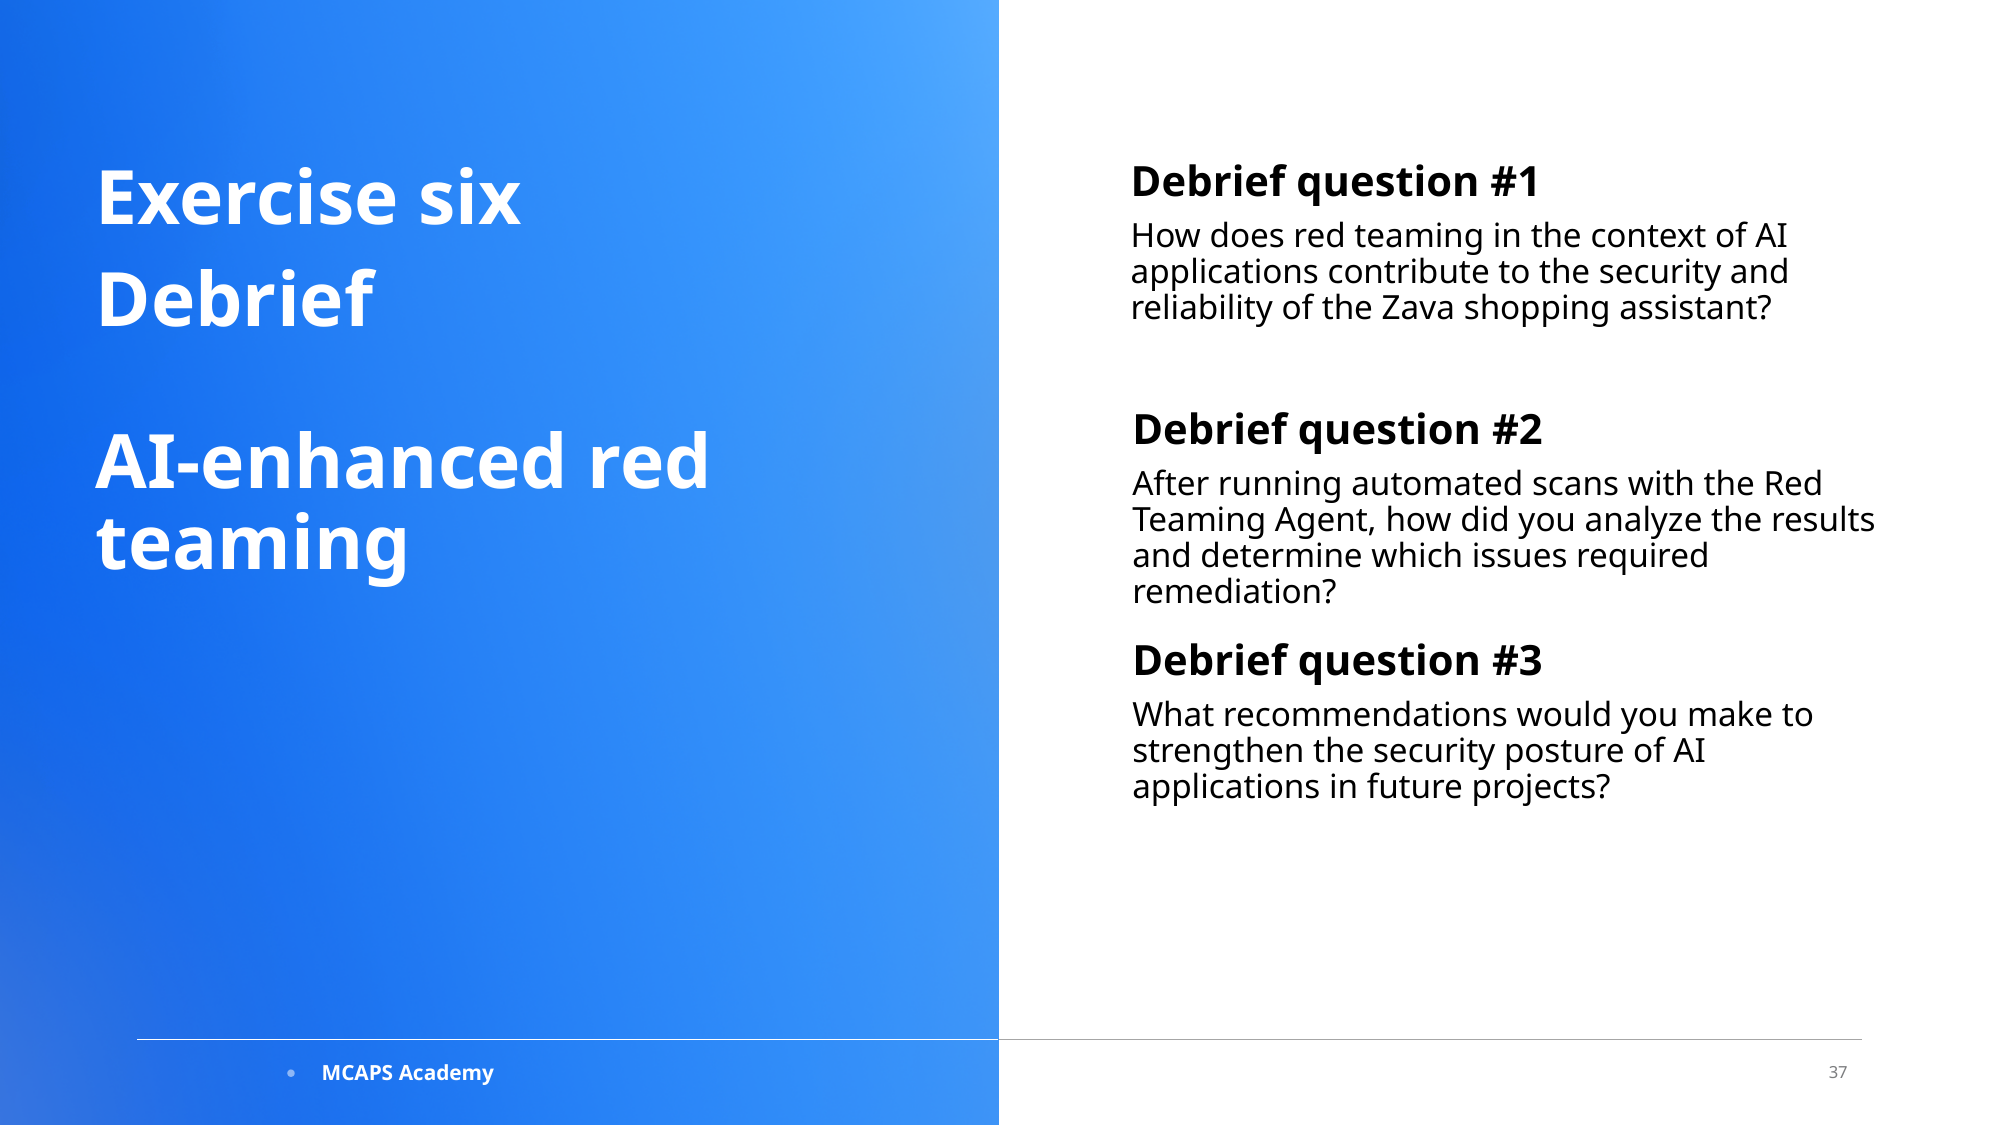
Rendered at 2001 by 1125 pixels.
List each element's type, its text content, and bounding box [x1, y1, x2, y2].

list Debrief question #2 [1132, 408, 1905, 454]
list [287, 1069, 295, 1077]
title Exercise six Debrief AI-enhanced red teaming​ [95, 160, 912, 748]
picture [0, 0, 999, 1125]
list After running automated scans with the Red Teaming Agent, how did you analyze the results and determine which issues required remediation? [1132, 466, 1905, 576]
list What recommendations would you make to strengthen the security posture of AI applications in future projects? [1132, 697, 1905, 807]
slide_number 37 [1412, 1054, 1863, 1088]
list Debrief question #3 [1132, 639, 1905, 685]
list Debrief question #1 [1130, 160, 1903, 206]
list How does red teaming in the context of AI applications contribute to the security and reliability of the Zava shopping assistant? [1130, 218, 1903, 328]
